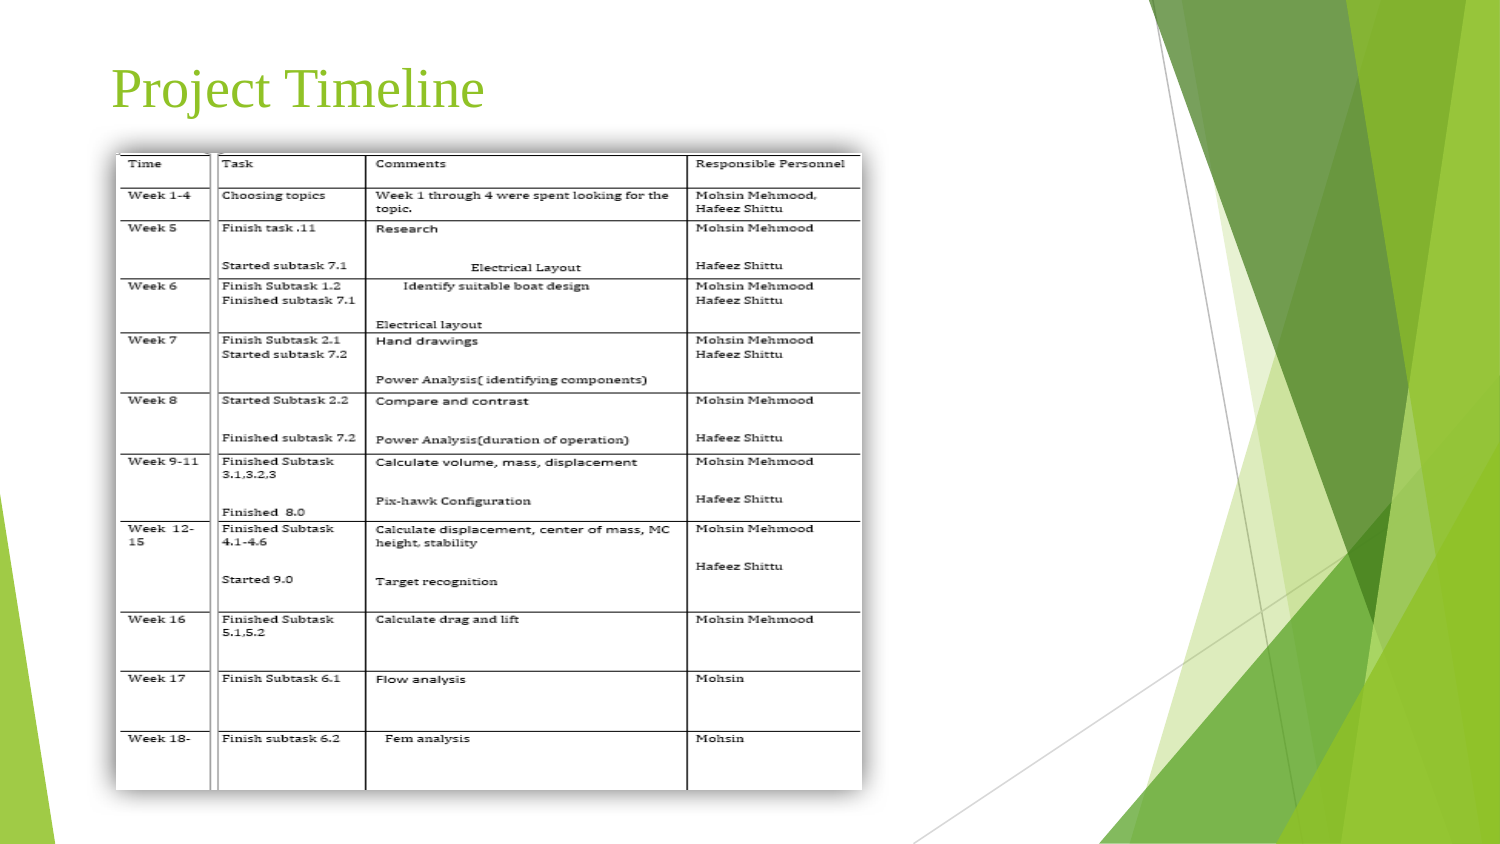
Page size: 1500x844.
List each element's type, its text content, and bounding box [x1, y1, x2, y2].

picture [116, 153, 862, 791]
title Project Timeline [96, 43, 1155, 207]
